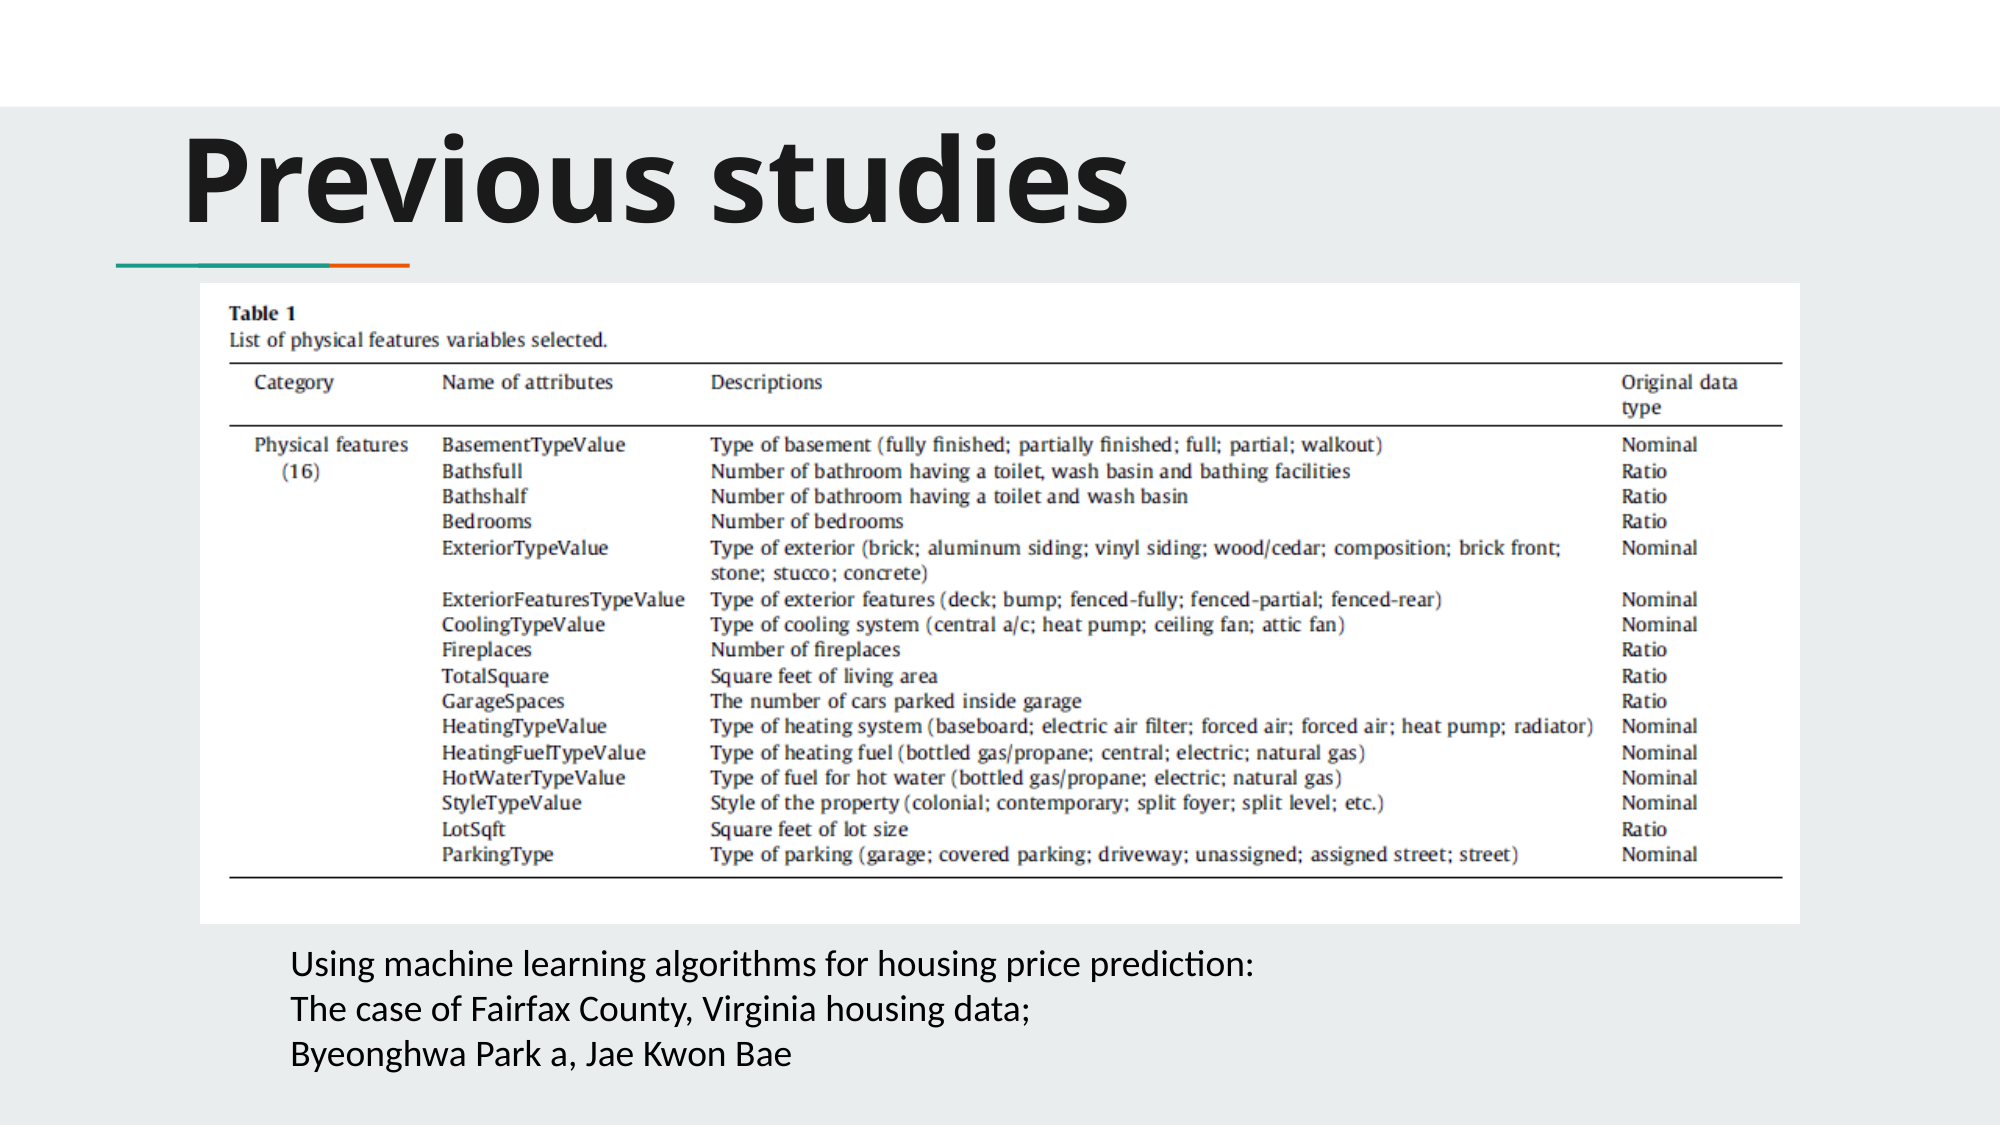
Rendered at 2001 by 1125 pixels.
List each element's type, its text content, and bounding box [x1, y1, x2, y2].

text_box Using machine learning algorithms for housing price prediction: The case of Fairfax County, Virginia housing data; Byeonghwa Park a, Jae Kwon Bae [275, 935, 1636, 1069]
picture [199, 283, 1801, 925]
title Previous studies [159, 85, 1660, 256]
